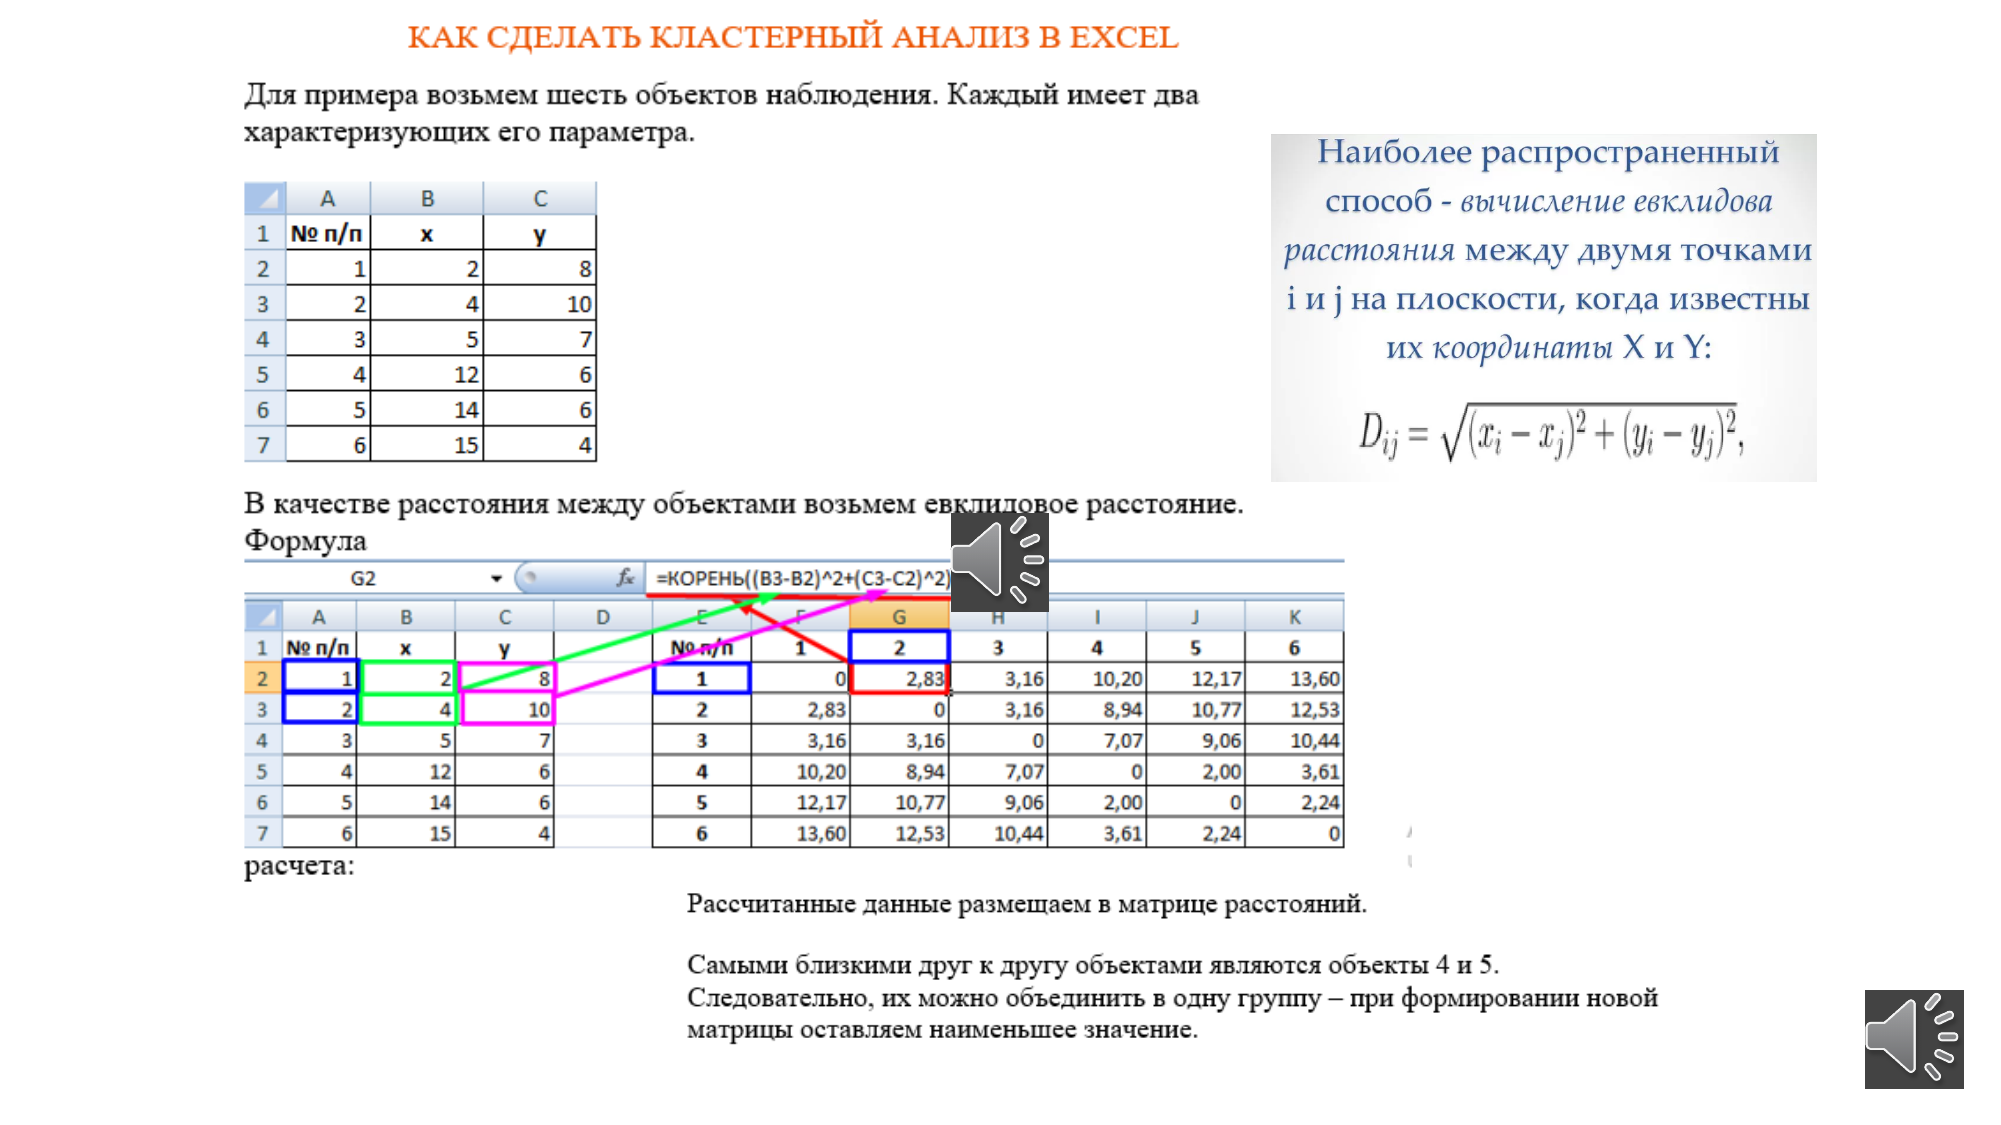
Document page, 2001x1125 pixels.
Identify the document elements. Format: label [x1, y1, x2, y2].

picture [1864, 989, 1965, 1090]
picture [176, 18, 1817, 1108]
